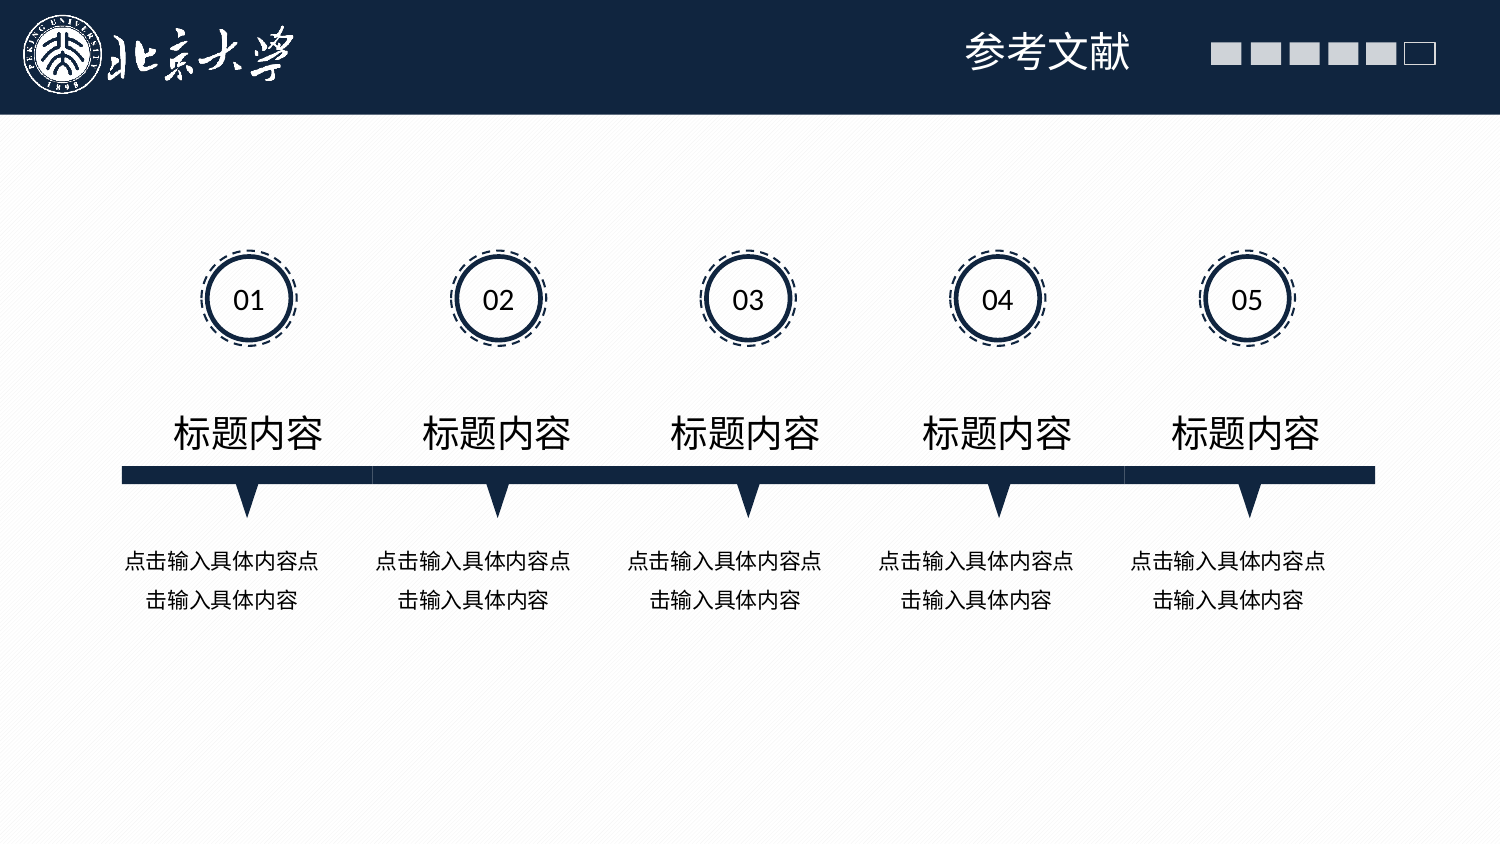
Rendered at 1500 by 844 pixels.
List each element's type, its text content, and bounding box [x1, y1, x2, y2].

text_box [486, 491, 509, 521]
text_box 标题内容 [1096, 374, 1396, 491]
text_box [1197, 248, 1298, 348]
list 参考文献 [532, 18, 1147, 94]
text_box 标题内容 [99, 374, 347, 491]
picture [18, 12, 296, 96]
text_box 点击输入具体内容点击输入具体内容 [1112, 527, 1345, 650]
text_box [948, 248, 1048, 348]
text_box 标题内容 [347, 374, 596, 491]
text_box 标题内容 [848, 374, 1096, 491]
text_box [448, 248, 549, 348]
text_box [1238, 491, 1261, 521]
text_box [698, 248, 798, 348]
text_box 标题内容 [596, 374, 848, 491]
text_box 点击输入具体内容点击输入具体内容 [105, 527, 339, 650]
text_box 点击输入具体内容点击输入具体内容 [608, 527, 842, 650]
text_box 点击输入具体内容点击输入具体内容 [357, 527, 590, 650]
text_box 点击输入具体内容点击输入具体内容 [860, 527, 1093, 650]
text_box [737, 491, 760, 521]
text_box [987, 491, 1011, 521]
text_box [235, 491, 259, 521]
text_box [199, 248, 299, 348]
